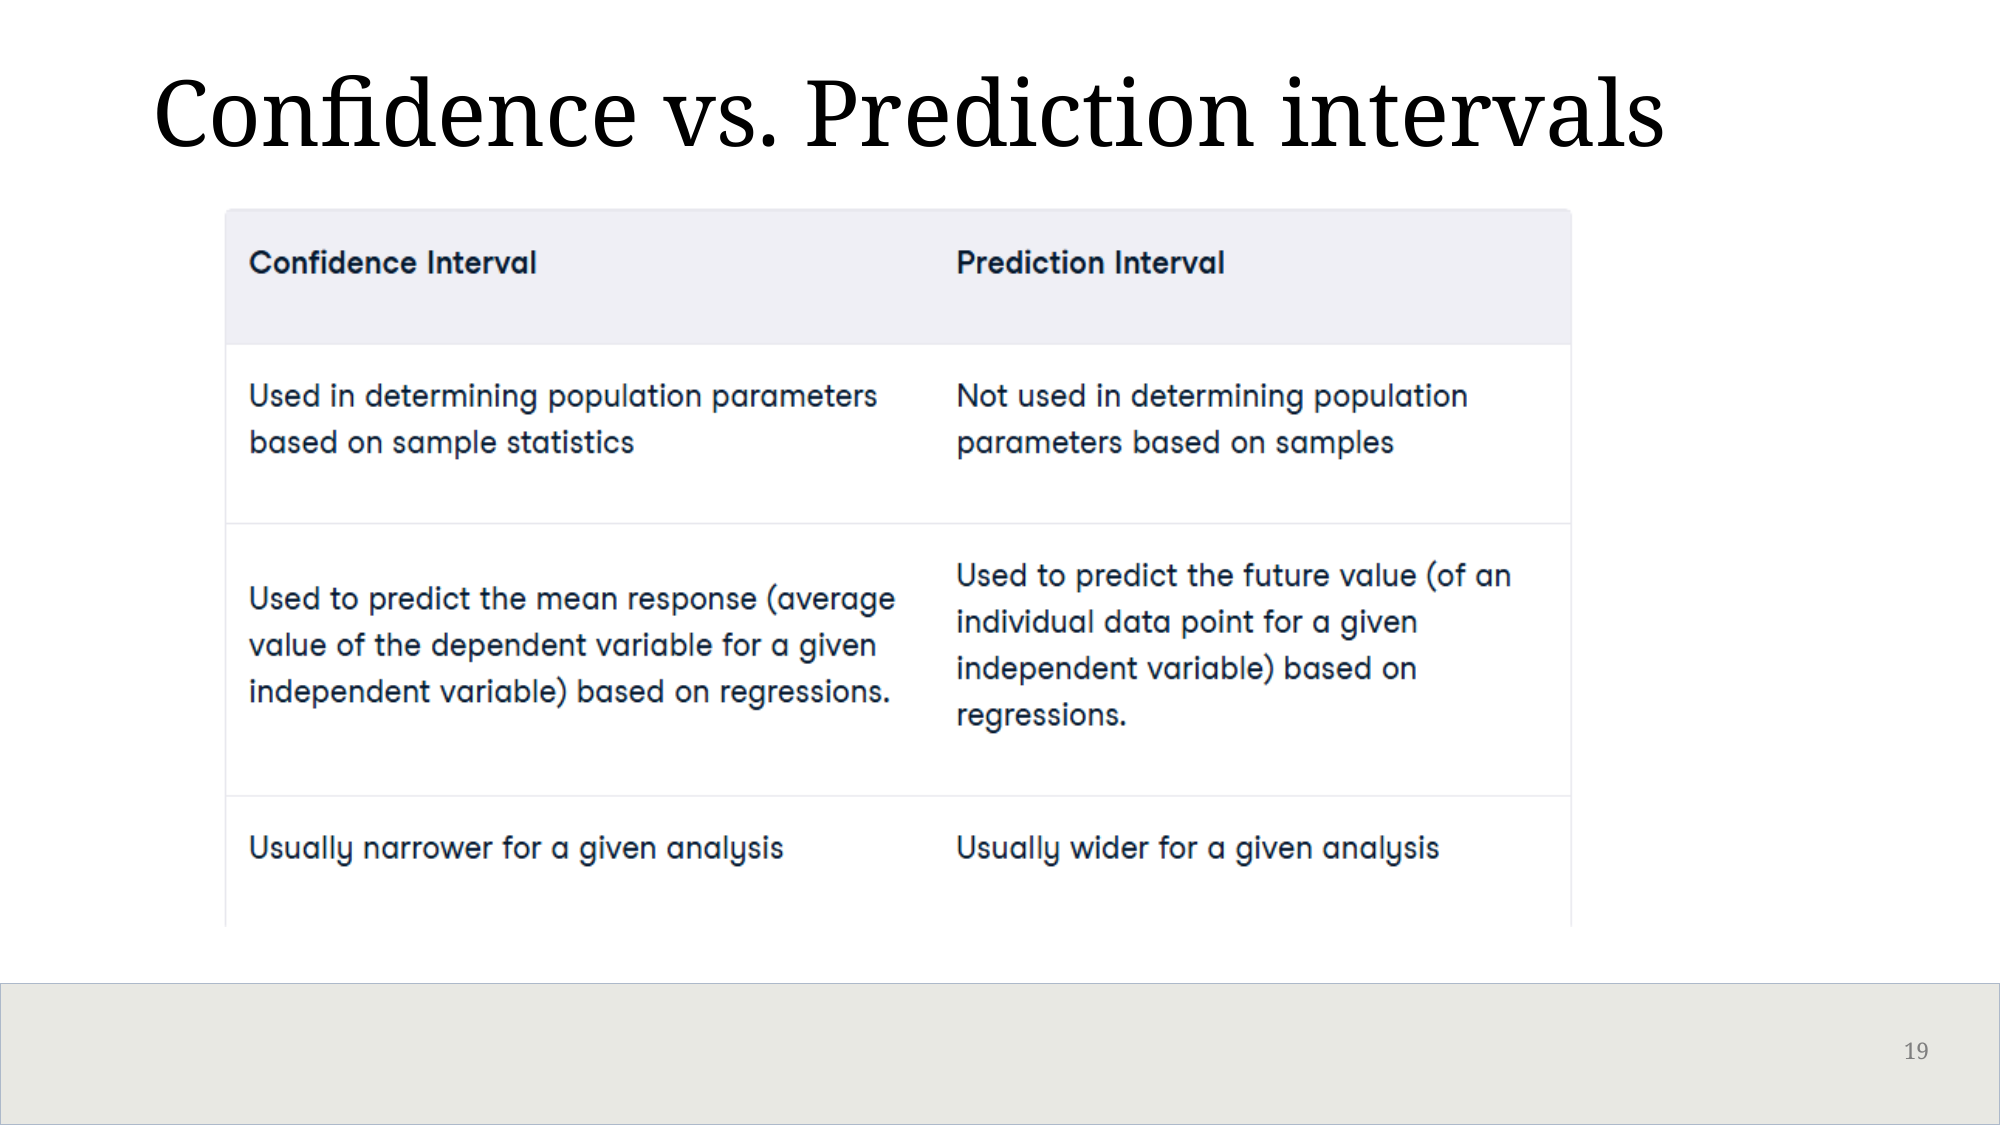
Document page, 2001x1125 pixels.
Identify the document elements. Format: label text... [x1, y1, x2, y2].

picture [208, 197, 1580, 927]
text_box Confidence vs. Prediction intervals [137, 59, 1863, 228]
